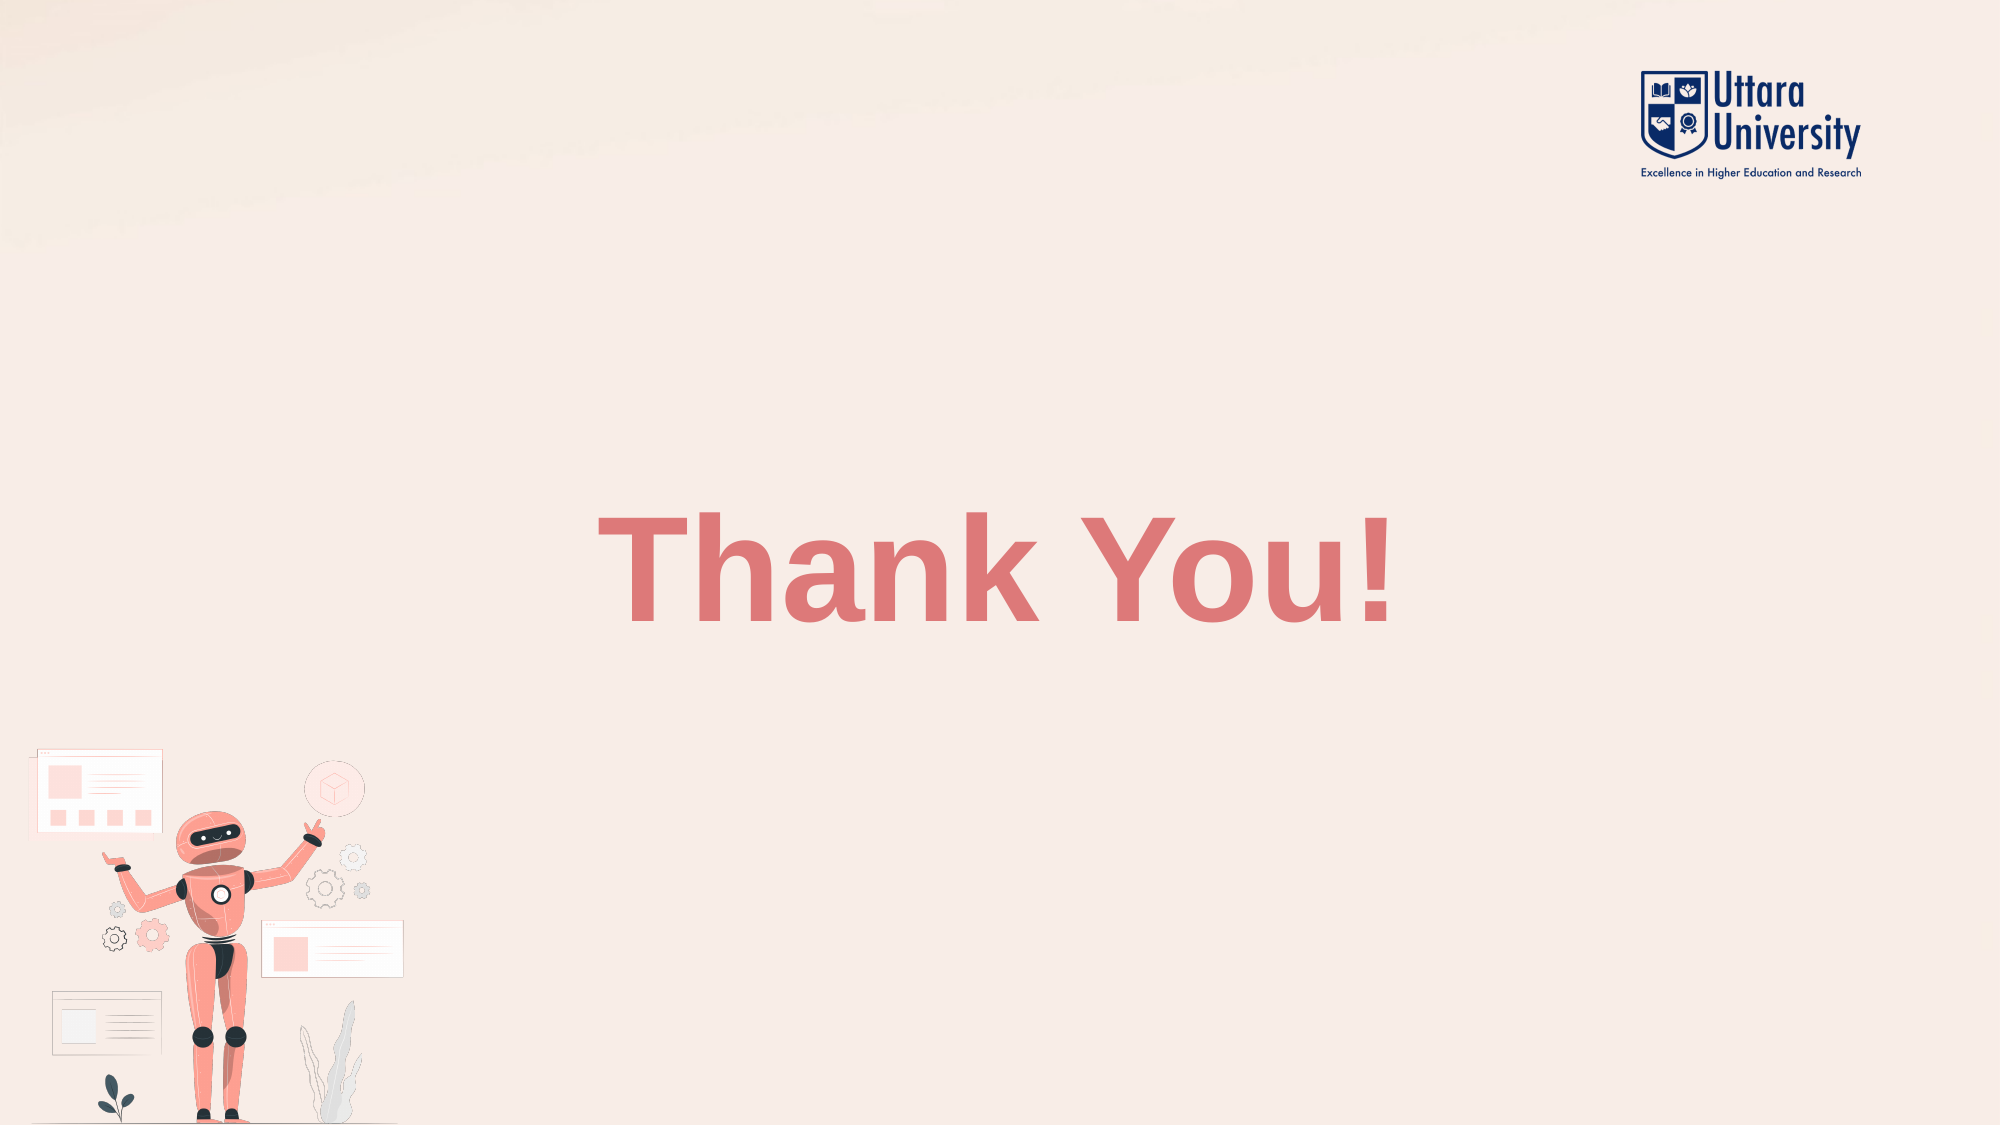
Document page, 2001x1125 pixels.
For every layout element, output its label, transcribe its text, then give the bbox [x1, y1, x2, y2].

text_box Thank You! [583, 463, 1417, 659]
picture [0, 0, 2000, 1125]
